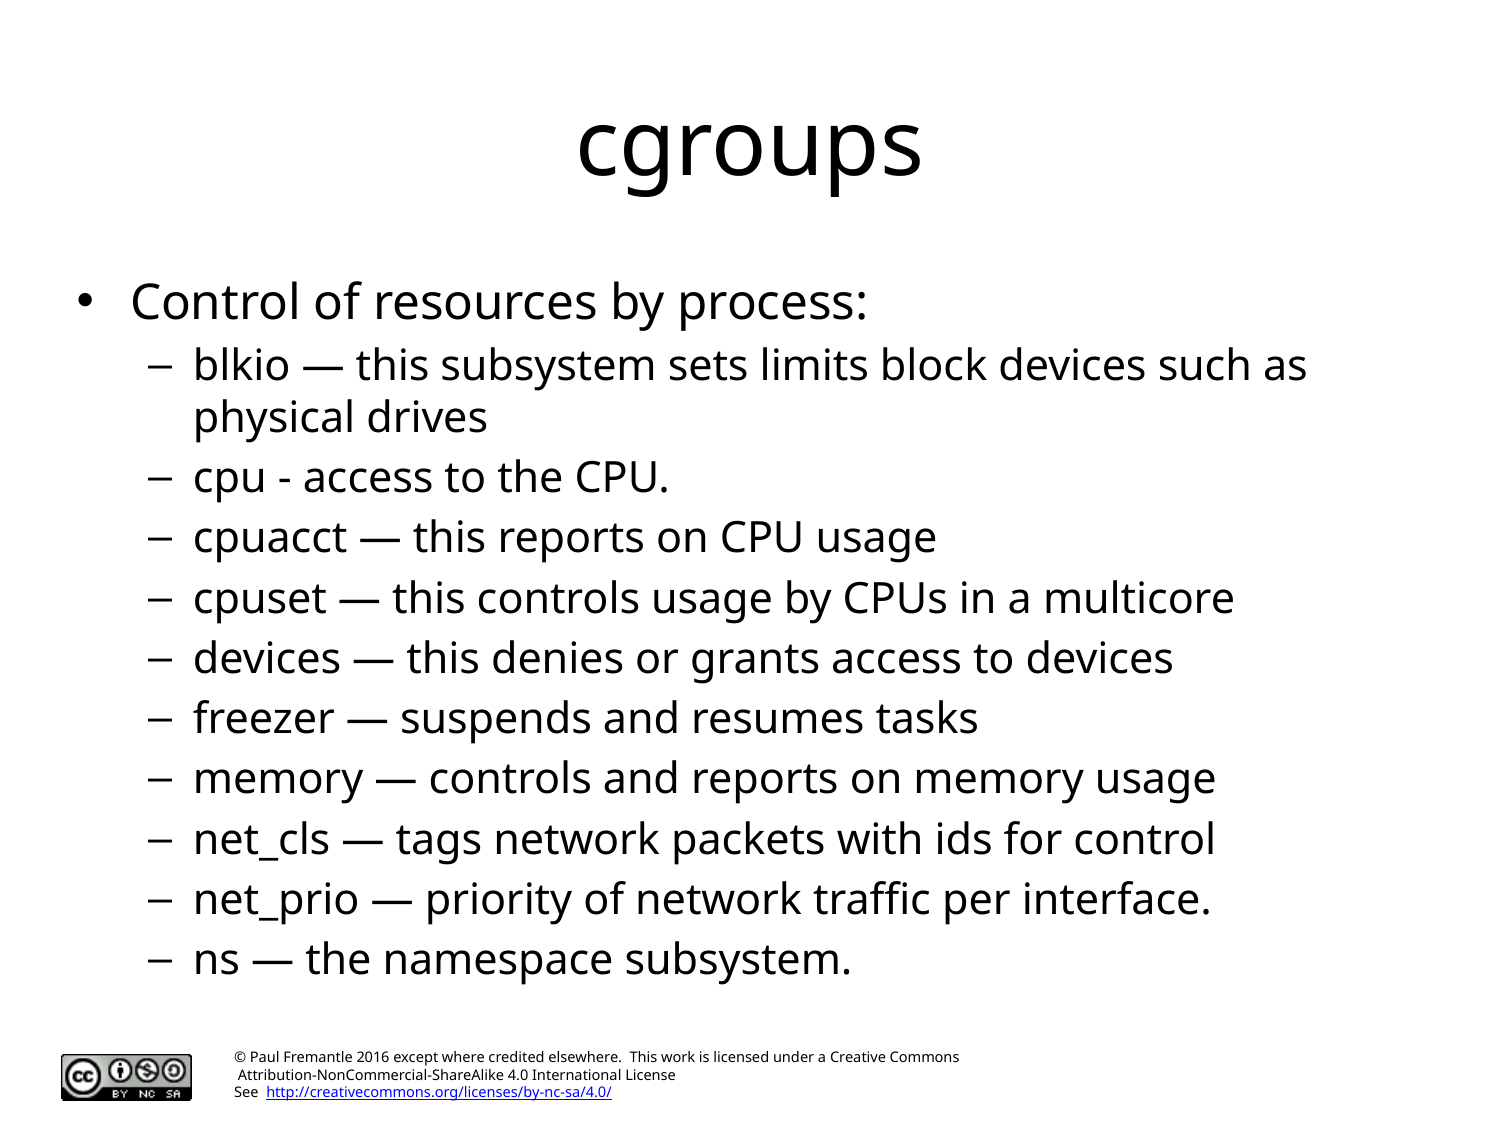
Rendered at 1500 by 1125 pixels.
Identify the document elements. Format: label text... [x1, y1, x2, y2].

title cgroups [75, 45, 1425, 233]
picture [61, 1054, 192, 1101]
list Control of resources by process: blkio — this subsystem sets limits block devices such as physical drives cpu - access to the CPU. cpuacct — this reports on CPU usage cpuset — this controls usage by CPUs in a multicore devices — this denies or grants access to devices freezer — suspends and resumes tasks memory — controls and reports on memory usage net_cls — tags network packets with ids for control net_prio — priority of network traffic per interface. ns — the namespace subsystem. [61, 262, 1412, 1005]
